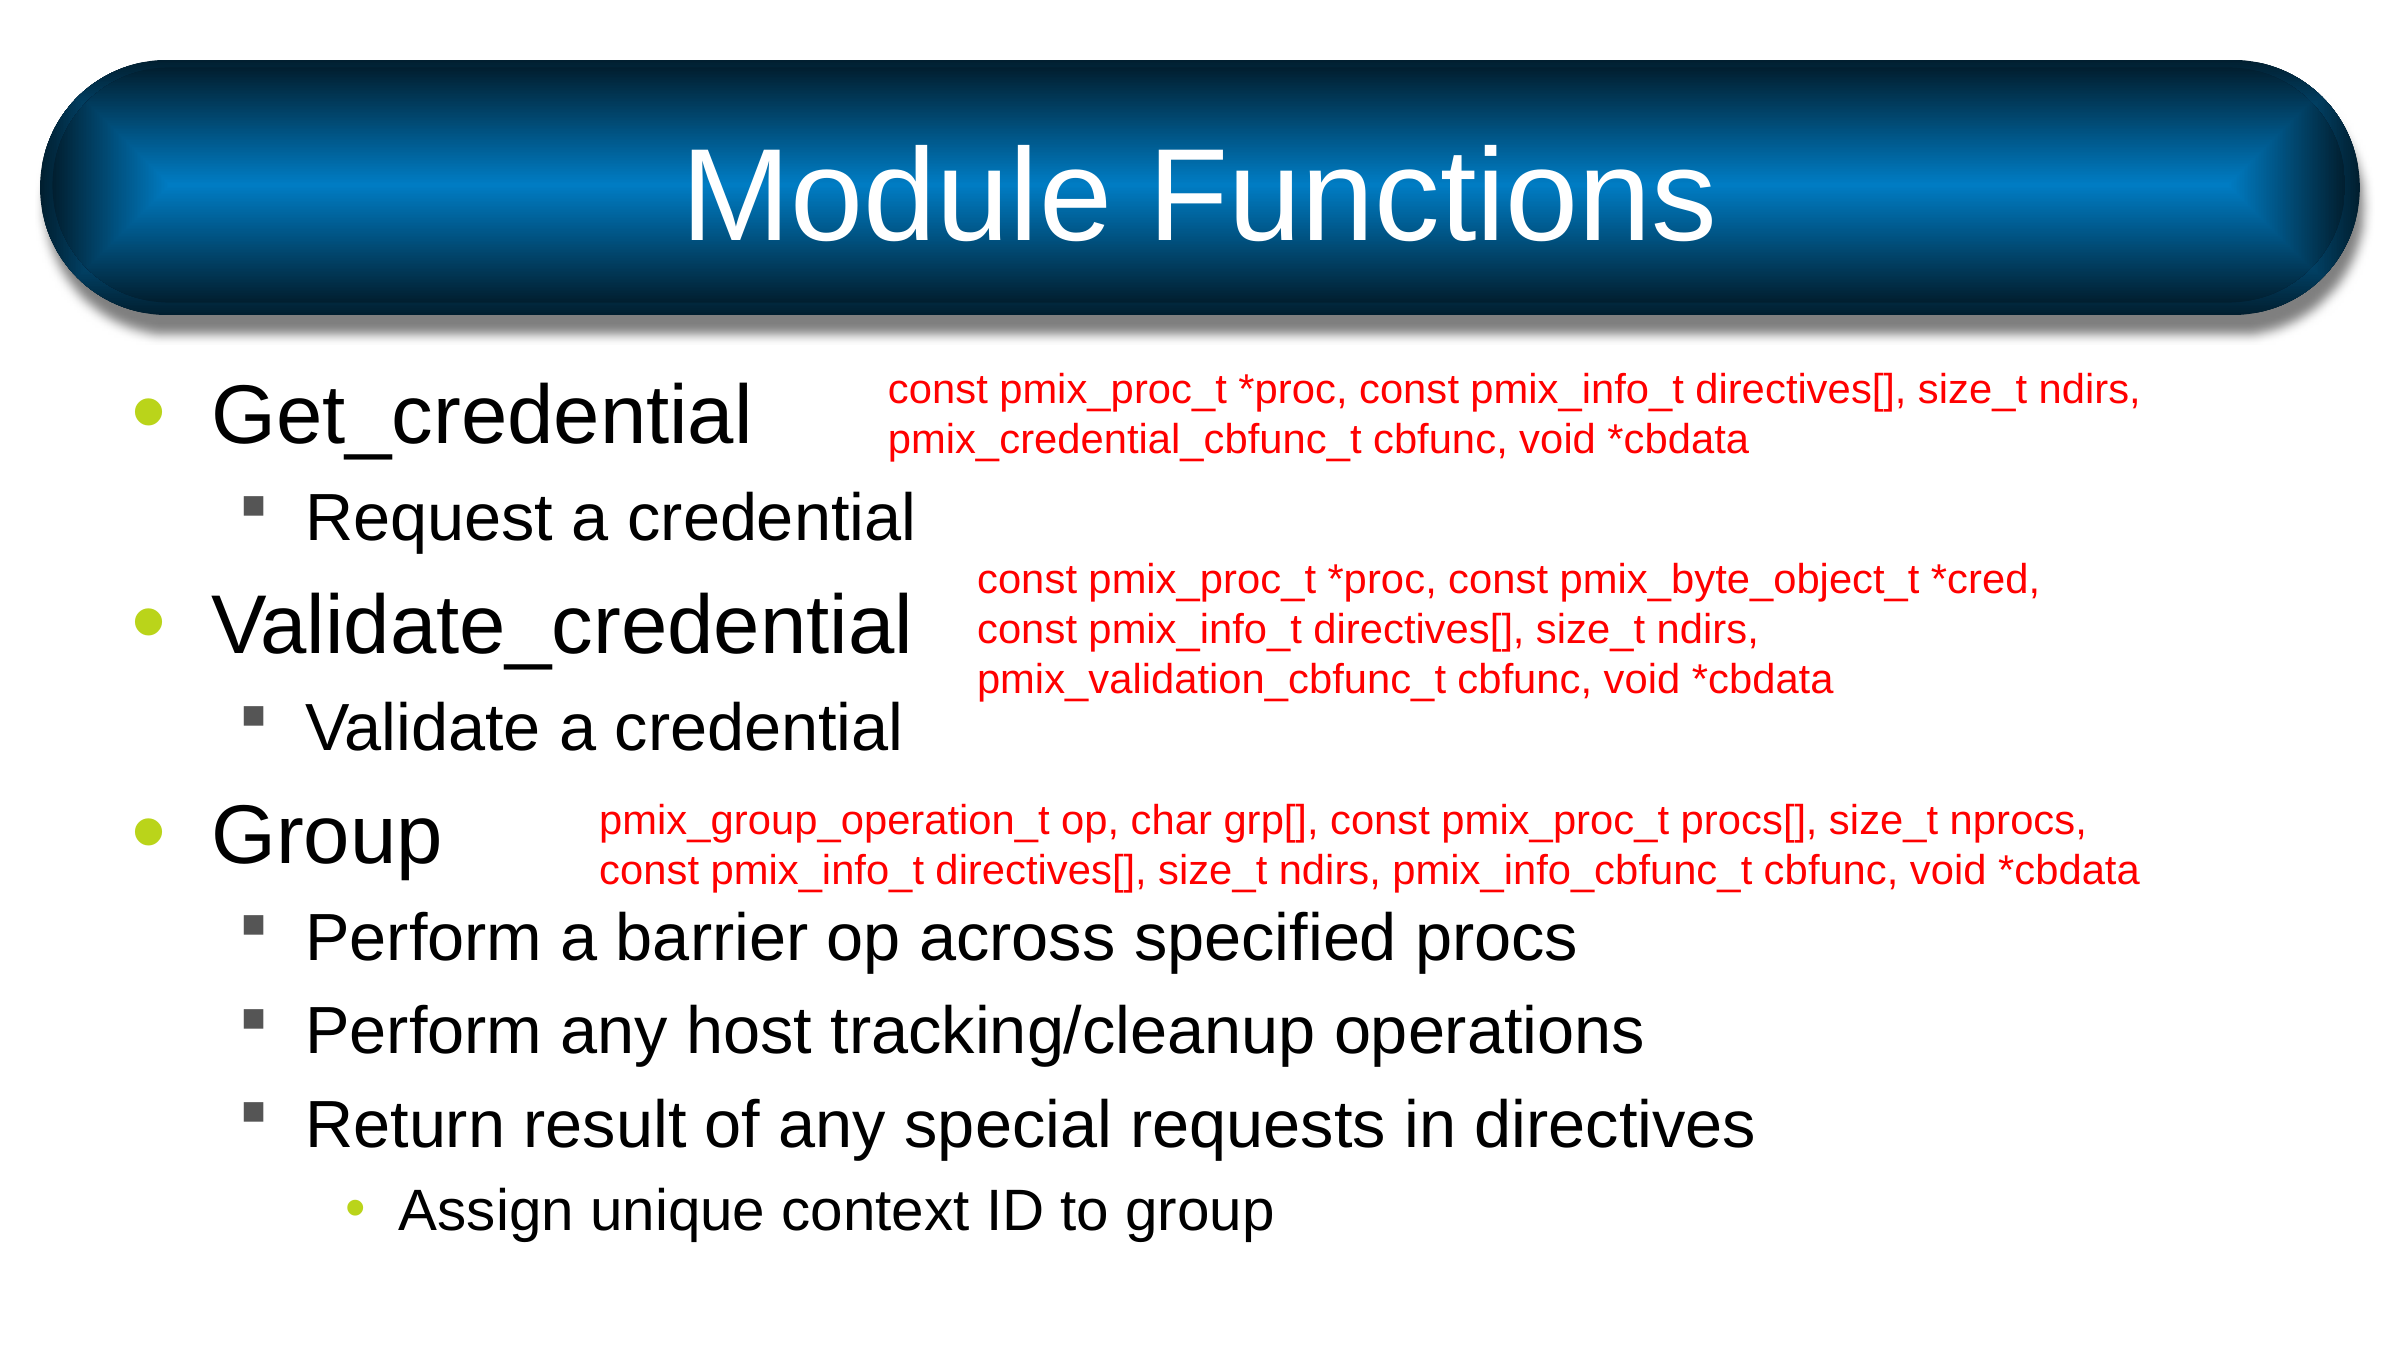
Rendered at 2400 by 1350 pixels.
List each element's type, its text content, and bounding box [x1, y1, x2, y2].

title Module Functions [179, 75, 2221, 300]
list Get_credential Request a credential Validate_credential Validate a credential Group Perform a barrier op across specified procs Perform any host tracking/cleanup operations Return result of any special requests in directives Assign unique context ID to group [109, 350, 2291, 1310]
text_box const pmix_proc_t *proc, const pmix_byte_object_t *cred, const pmix_info_t directives[], size_t ndirs, pmix_validation_cbfunc_t cbfunc, void *cbdata [962, 544, 2056, 710]
text_box const pmix_proc_t *proc, const pmix_info_t directives[], size_t ndirs, pmix_credential_cbfunc_t cbfunc, void *cbdata [873, 354, 2157, 470]
text_box pmix_group_operation_t op, char grp[], const pmix_proc_t procs[], size_t nprocs, const pmix_info_t directives[], size_t ndirs, pmix_info_cbfunc_t cbfunc, void *cbdata [584, 785, 2156, 901]
